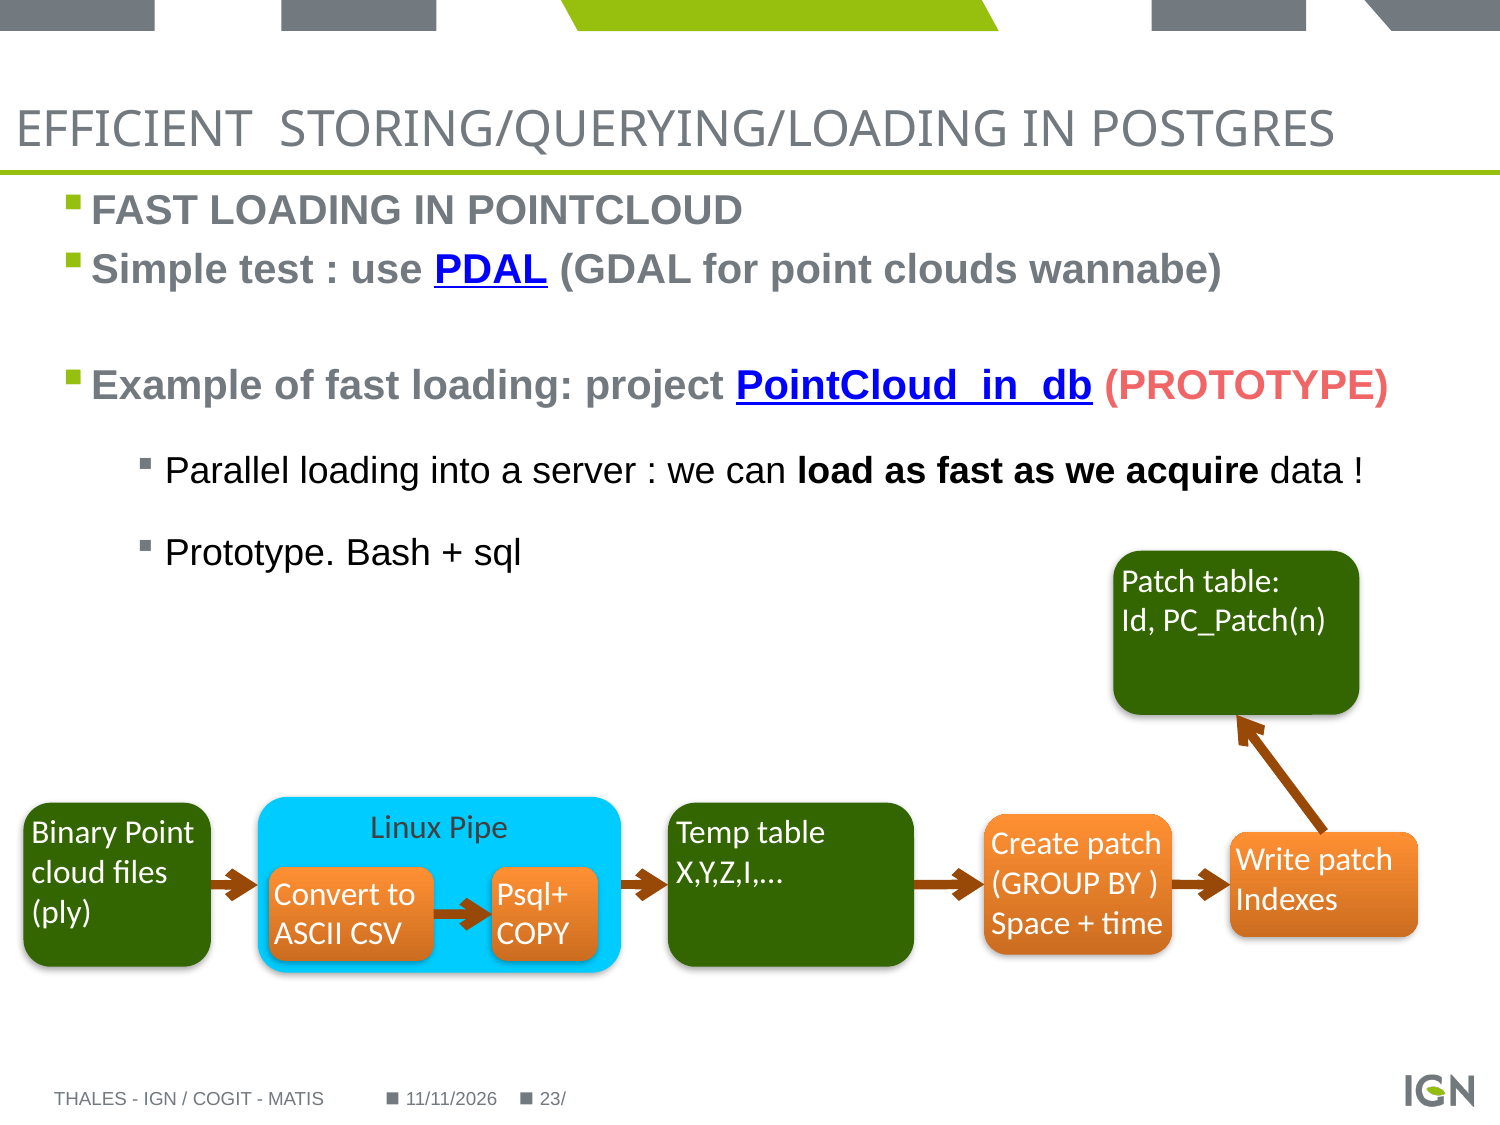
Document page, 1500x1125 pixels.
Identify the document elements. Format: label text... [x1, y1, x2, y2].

footer Thales - IGN / COGIT - MATIS [39, 1067, 387, 1125]
text_box Write patch Indexes [1230, 831, 1418, 938]
slide_number 23/ [524, 1067, 875, 1125]
list FAST Loading in PointCloud Simple test : use PDAL (GDAL for point clouds wannabe) Example of fast loading: project PointCloud_in_db (PROTOTYPE) Parallel loading into a server : we can load as fast as we acquire data ! Prototype. Bash + sql [46, 175, 1419, 715]
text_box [1221, 729, 1339, 818]
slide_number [390, 1067, 524, 1125]
text_box Create patch (GROUP BY ) Space + time [984, 814, 1172, 955]
text_box Temp table X,Y,Z,I,… [667, 802, 915, 967]
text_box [257, 796, 622, 973]
text_box Binary Point cloud files (ply) [23, 802, 211, 967]
text_box Patch table: Id, PC_Patch(n) [1113, 550, 1360, 715]
picture [1404, 1074, 1475, 1109]
title efficient storing/querying/Loading in postgres [0, 80, 1500, 173]
